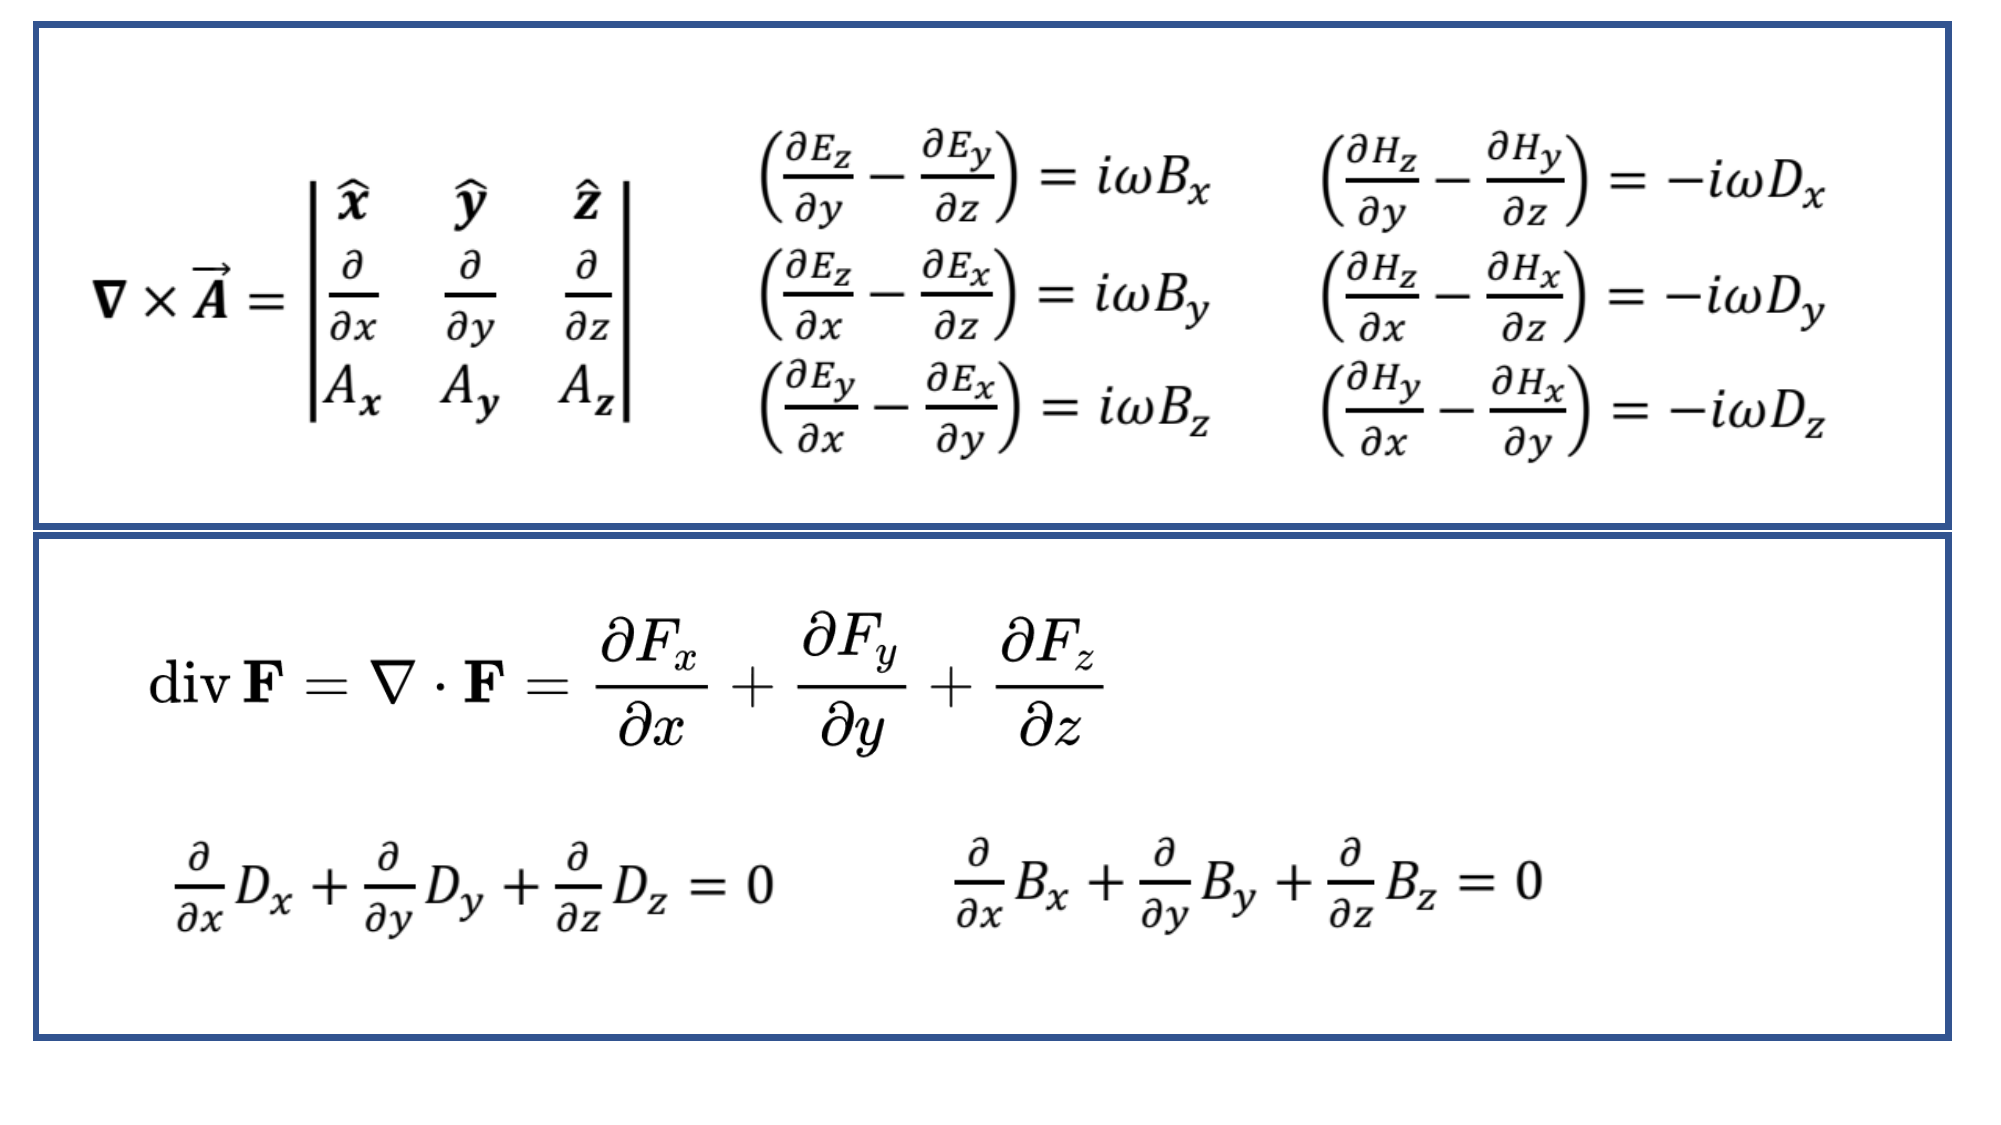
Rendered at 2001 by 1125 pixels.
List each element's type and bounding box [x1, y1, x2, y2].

picture [18, 136, 692, 475]
picture [125, 814, 826, 988]
text_box [35, 23, 1950, 527]
picture [702, 118, 1906, 493]
text_box [35, 535, 1950, 1039]
picture [914, 805, 1561, 976]
picture [145, 606, 1114, 762]
